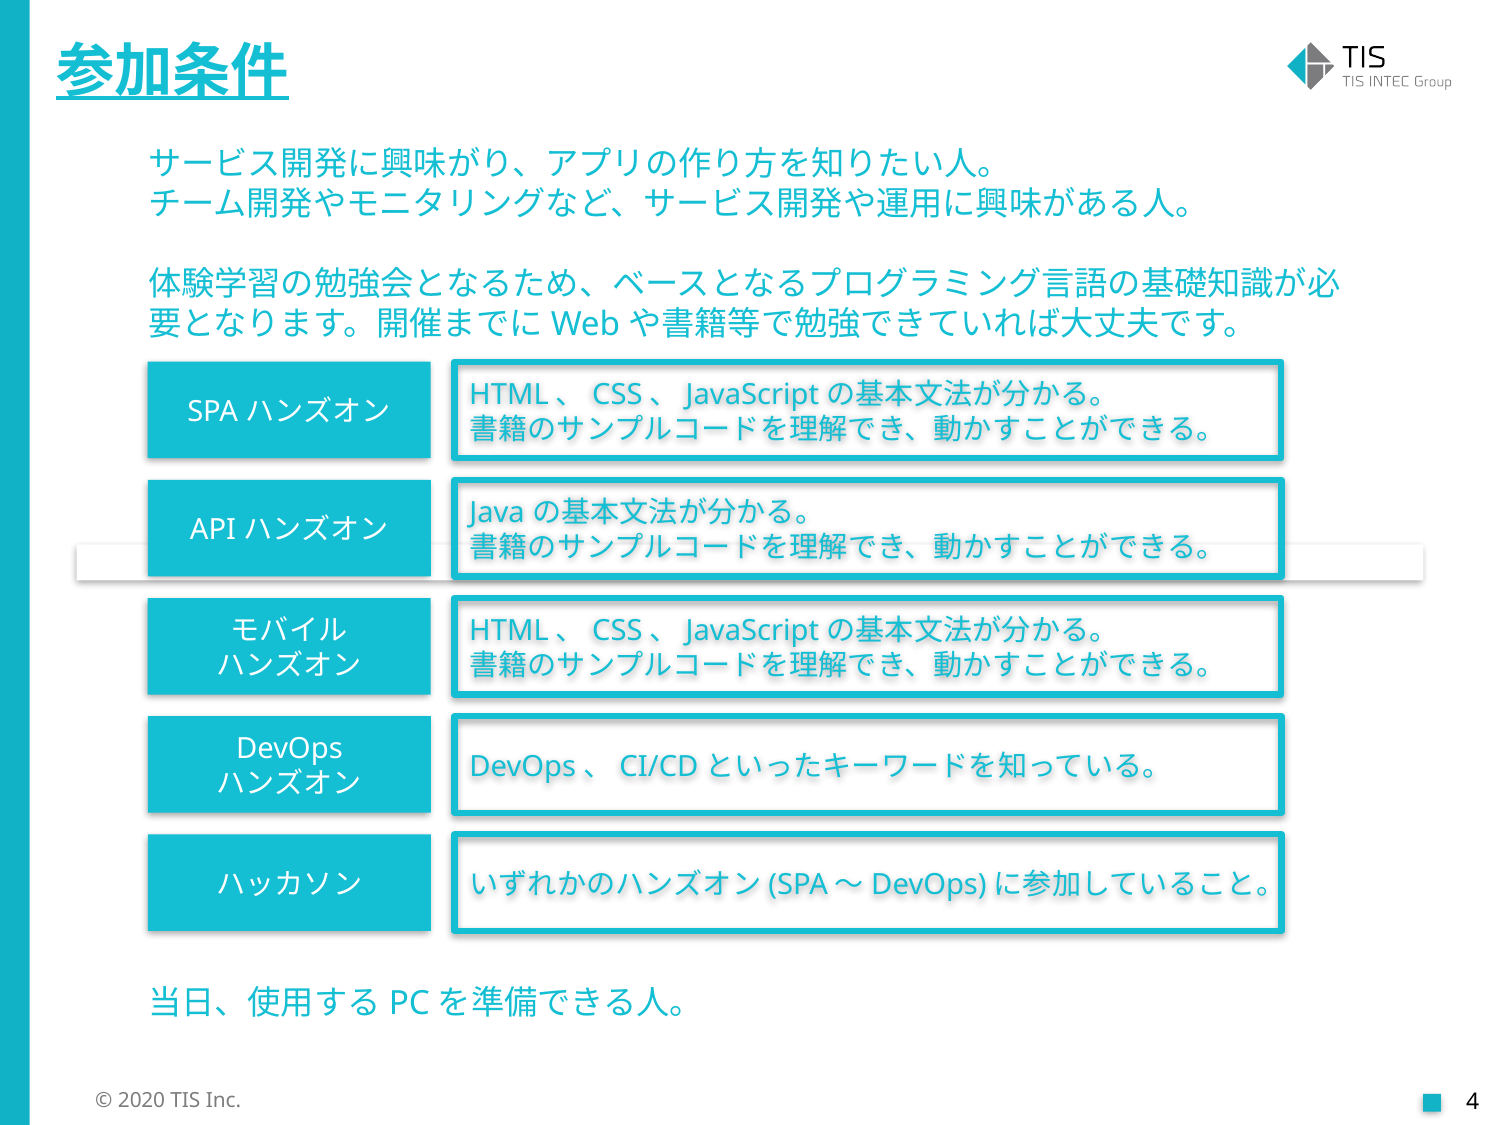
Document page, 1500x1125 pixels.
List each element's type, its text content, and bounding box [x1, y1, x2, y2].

text_box DevOps、CI/CDといったキーワードを知っている。 [454, 715, 1282, 813]
text_box HTML、CSS、JavaScriptの基本文法が分かる。 書籍のサンプルコードを理解でき、動かすことができる。 [454, 597, 1282, 695]
text_box Javaの基本文法が分かる。 書籍のサンプルコードを理解でき、動かすことができる。 [454, 479, 1282, 577]
text_box APIハンズオン [147, 479, 432, 577]
picture [0, 0, 50, 1125]
text_box モバイル ハンズオン [147, 597, 431, 695]
text_box DevOps ハンズオン [147, 715, 432, 813]
picture [1273, 28, 1465, 104]
text_box HTML、CSS、JavaScriptの基本文法が分かる。 書籍のサンプルコードを理解でき、動かすことができる。 [454, 361, 1282, 459]
text_box 参加条件 [41, 23, 1235, 114]
text_box いずれかのハンズオン(SPA～DevOps)に参加していること。 [454, 834, 1282, 932]
text_box ハッカソン [147, 834, 432, 932]
text_box SPAハンズオン [147, 361, 431, 459]
text_box サービス開発に興味がり、アプリの作り方を知りたい人。 チーム開発やモニタリングなど、サービス開発や運用に興味がある人。 体験学習の勉強会となるため、ベースとなるプログラミング言語の基礎知識が必要となります。開催までにWebや書籍等で勉強できていれば大丈夫です。 当日、使用するPCを準備できる人。 [133, 135, 1376, 1059]
